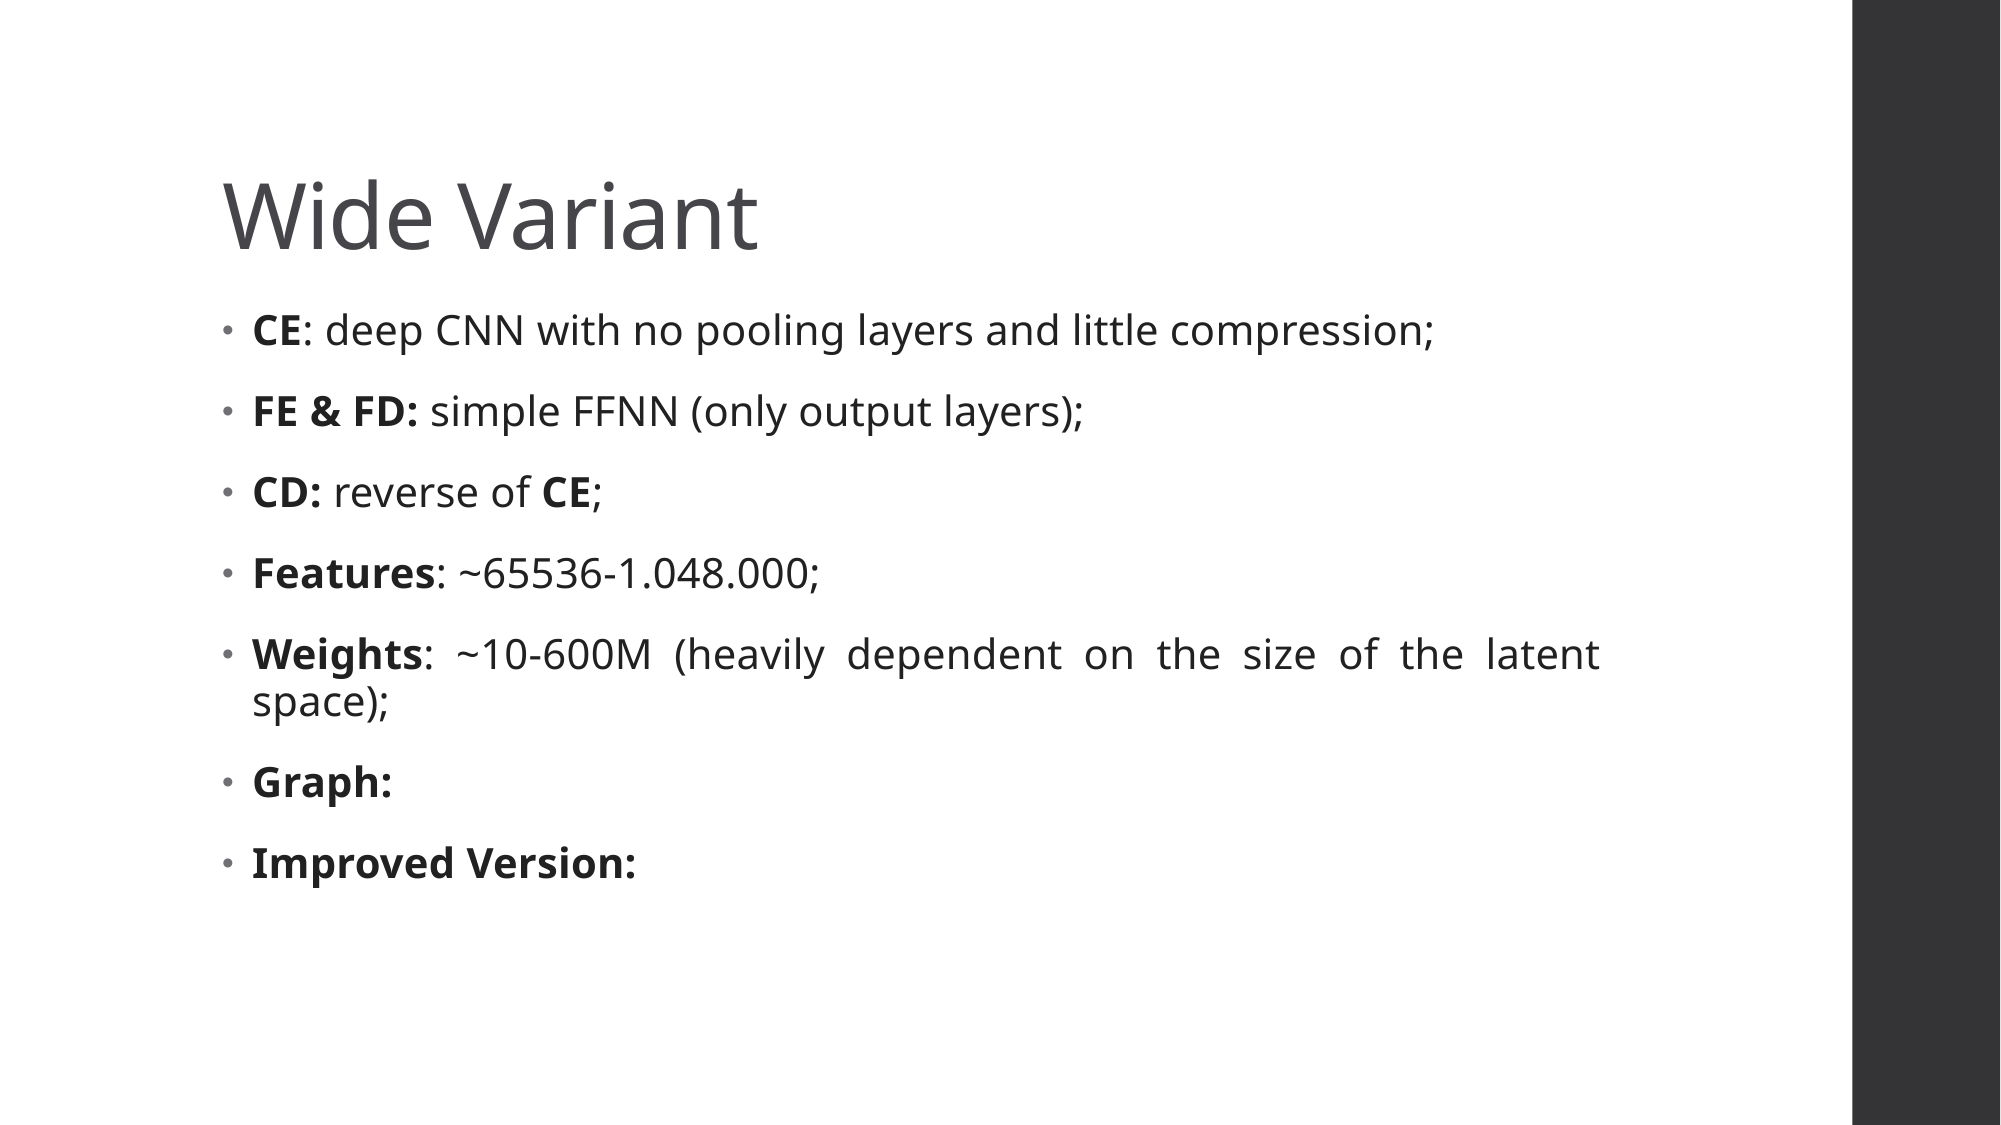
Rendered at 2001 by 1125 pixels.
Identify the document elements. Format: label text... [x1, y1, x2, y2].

list CE: deep CNN with no pooling layers and little compression; FE & FD: simple FFNN (only output layers); CD: reverse of CE; Features: ~65536-1.048.000; Weights: ~10-600M (heavily dependent on the size of the latent space); Graph: Improved Version: [206, 299, 1617, 1014]
title Wide Variant [206, 60, 1617, 278]
